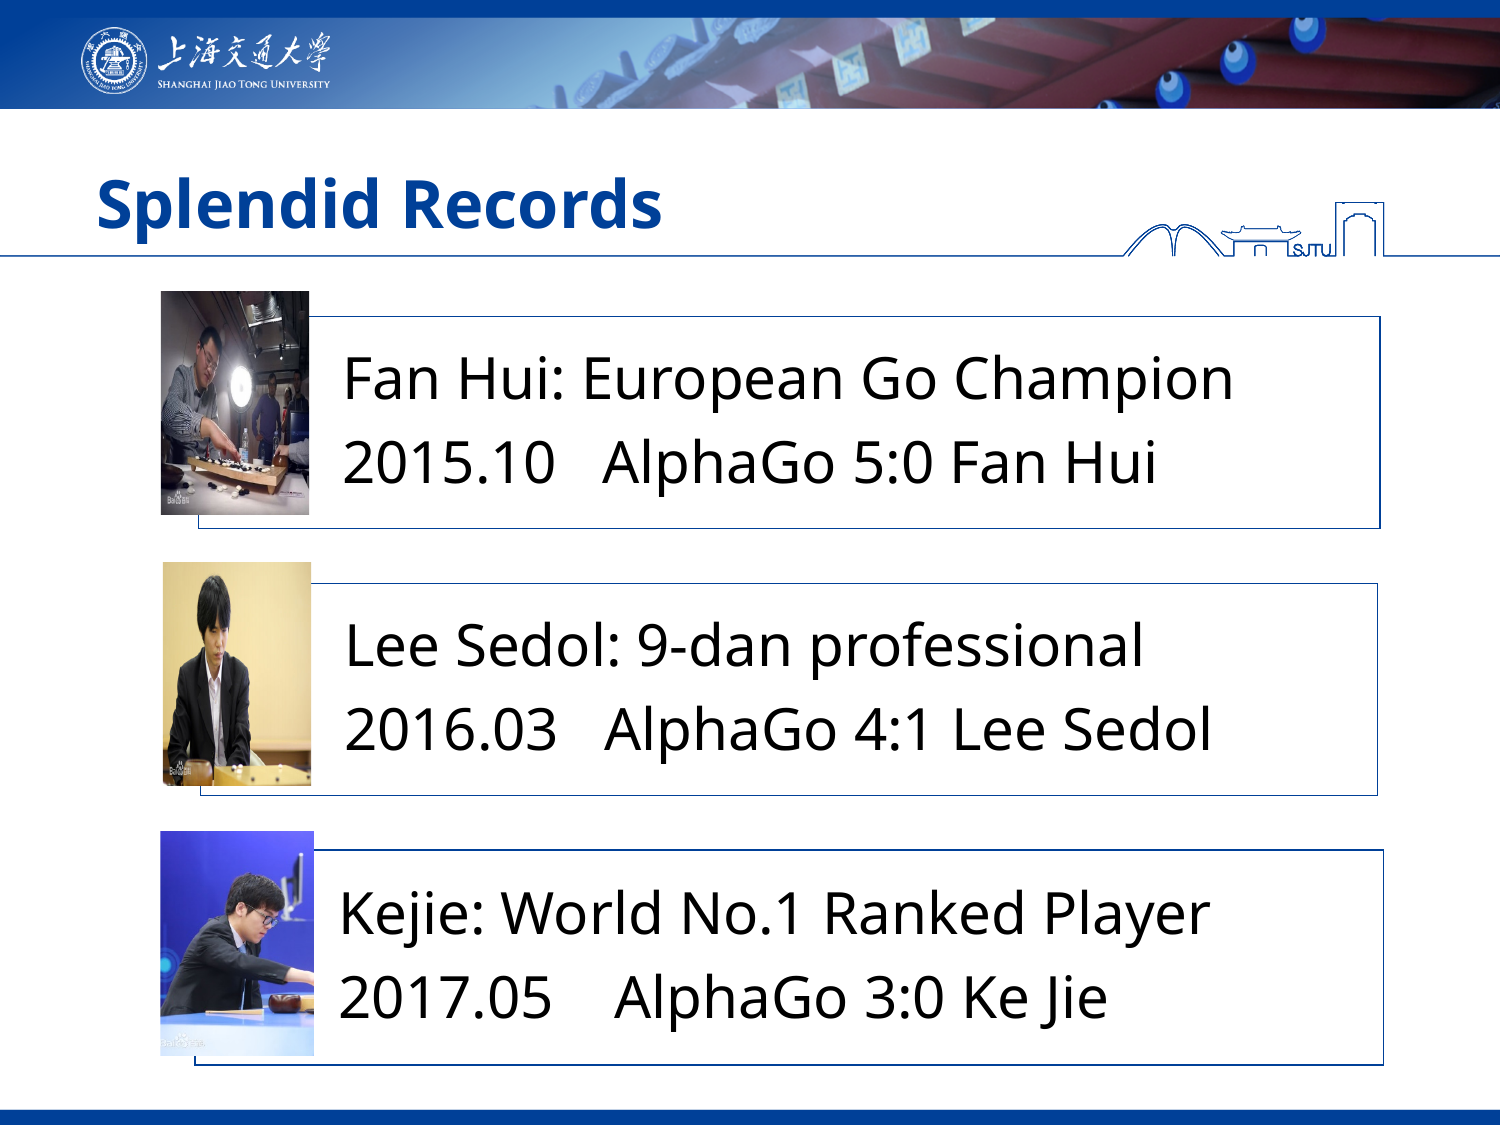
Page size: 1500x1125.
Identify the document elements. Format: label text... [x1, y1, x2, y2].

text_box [100, 268, 1479, 1083]
title Splendid Records [81, 159, 1455, 254]
picture [0, 18, 1500, 109]
